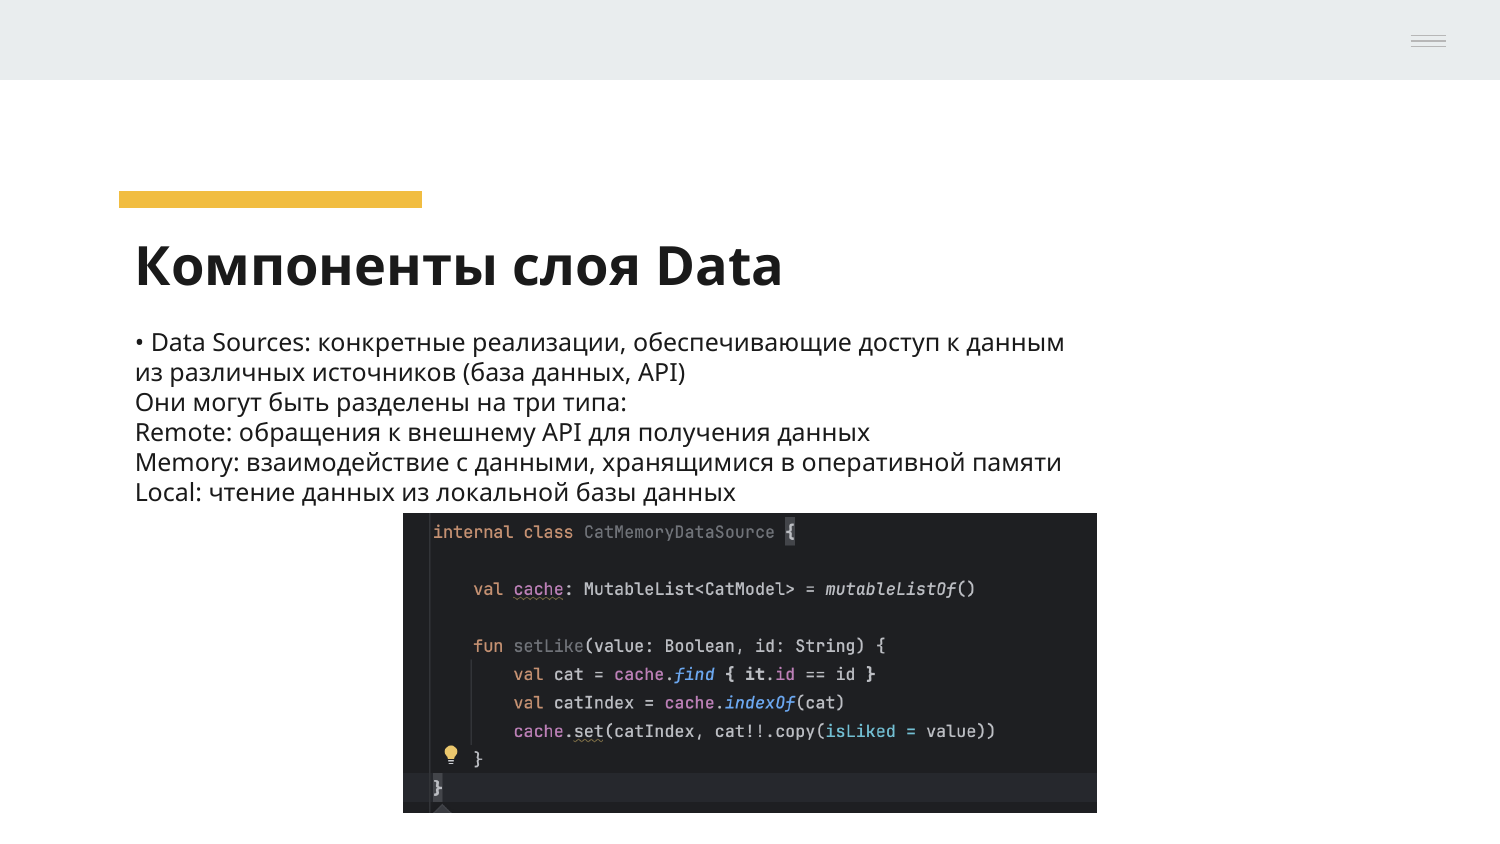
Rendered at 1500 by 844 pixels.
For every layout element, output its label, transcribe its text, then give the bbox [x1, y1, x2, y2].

title Компоненты слоя Dataже его долговечность. • Data Sources: конкретные реализации, обеспечивающие доступ к данным из различных источников (база данных, API) Они могут быть разделены на три типа: Remote: обращения к внешнему API для получения данных Memory: взаимодействие с данными, хранящимися в оперативной памяти Local: чтение данных из локальной базы данных [119, 216, 1113, 763]
picture [119, 190, 422, 208]
picture [403, 513, 1097, 813]
